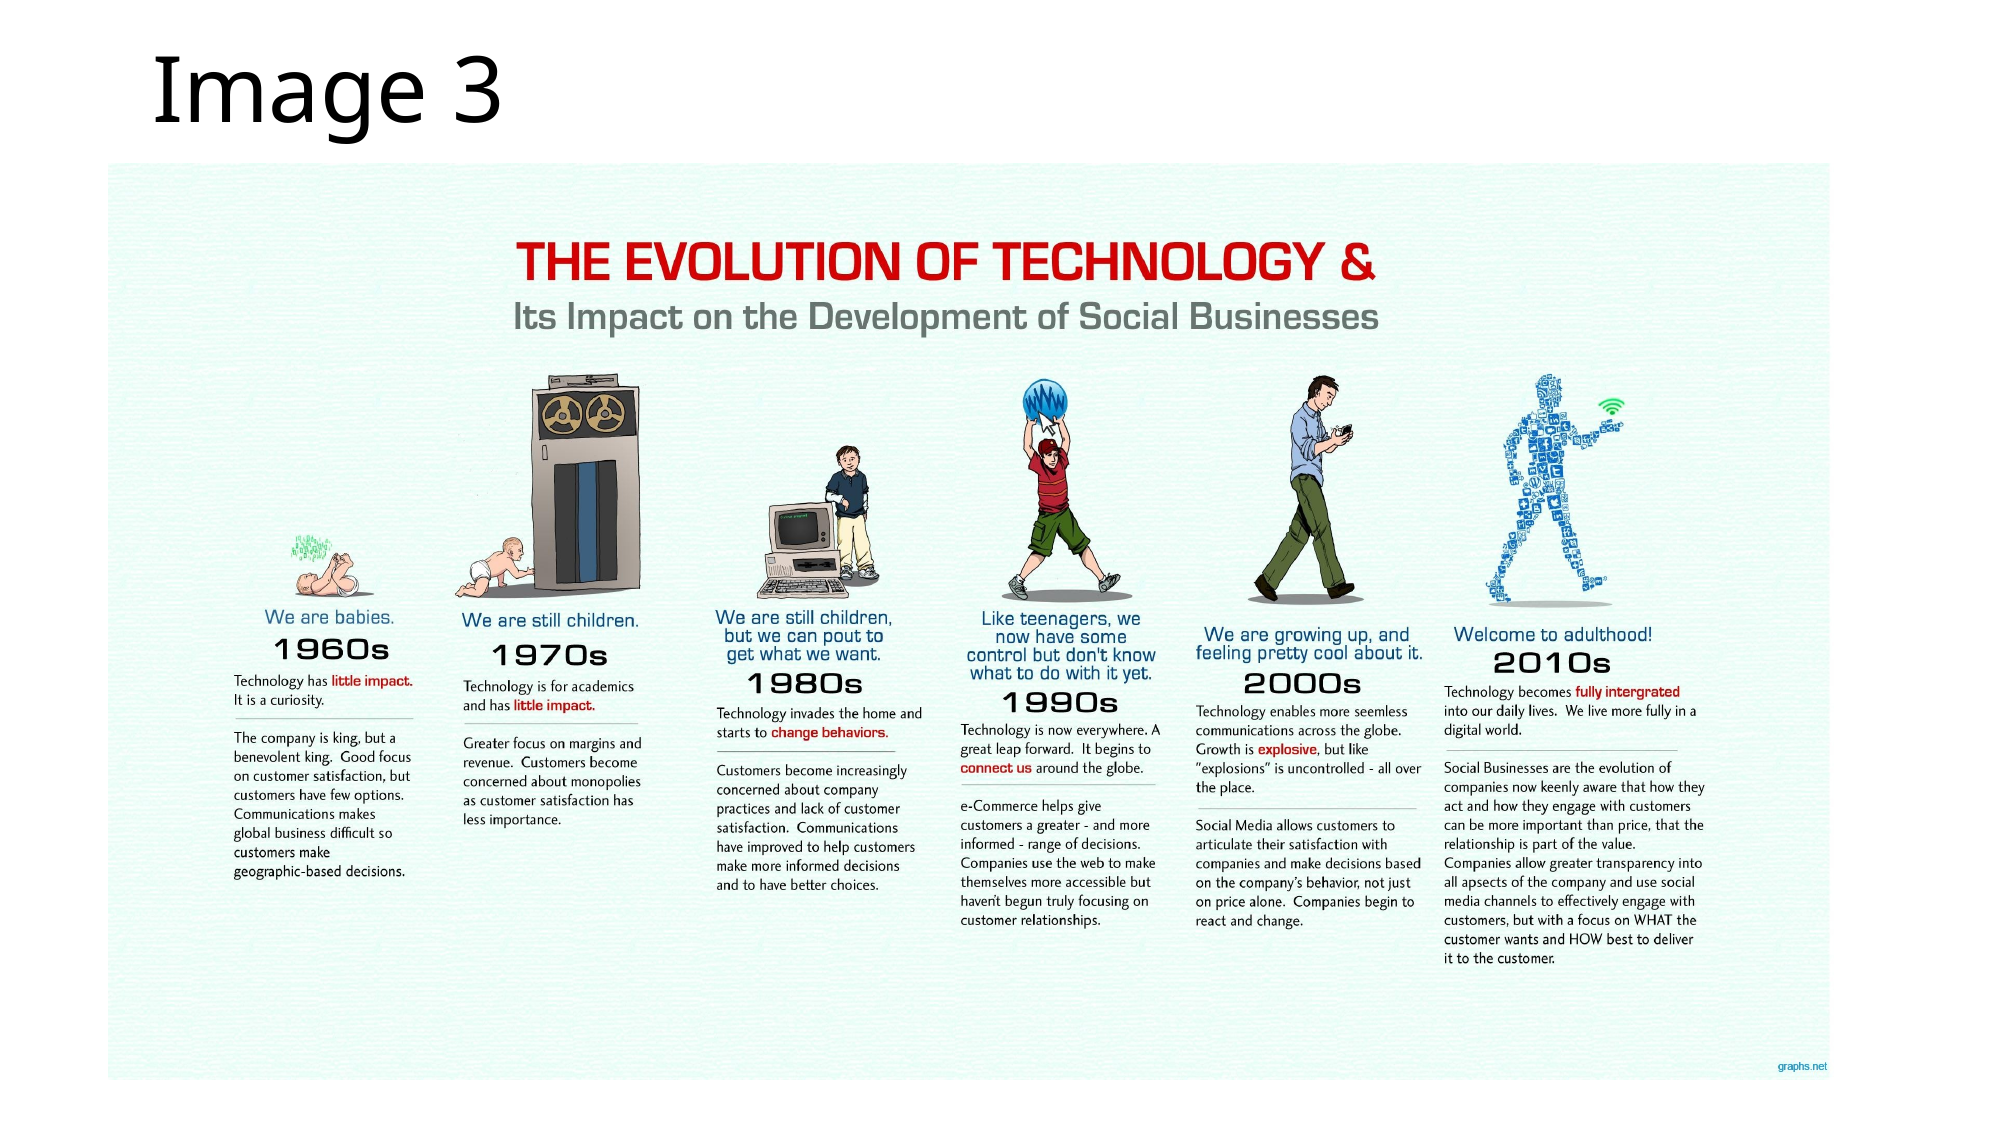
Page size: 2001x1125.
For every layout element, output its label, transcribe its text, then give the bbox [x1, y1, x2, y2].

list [107, 162, 1834, 1081]
title Image 3 [137, 23, 1863, 164]
